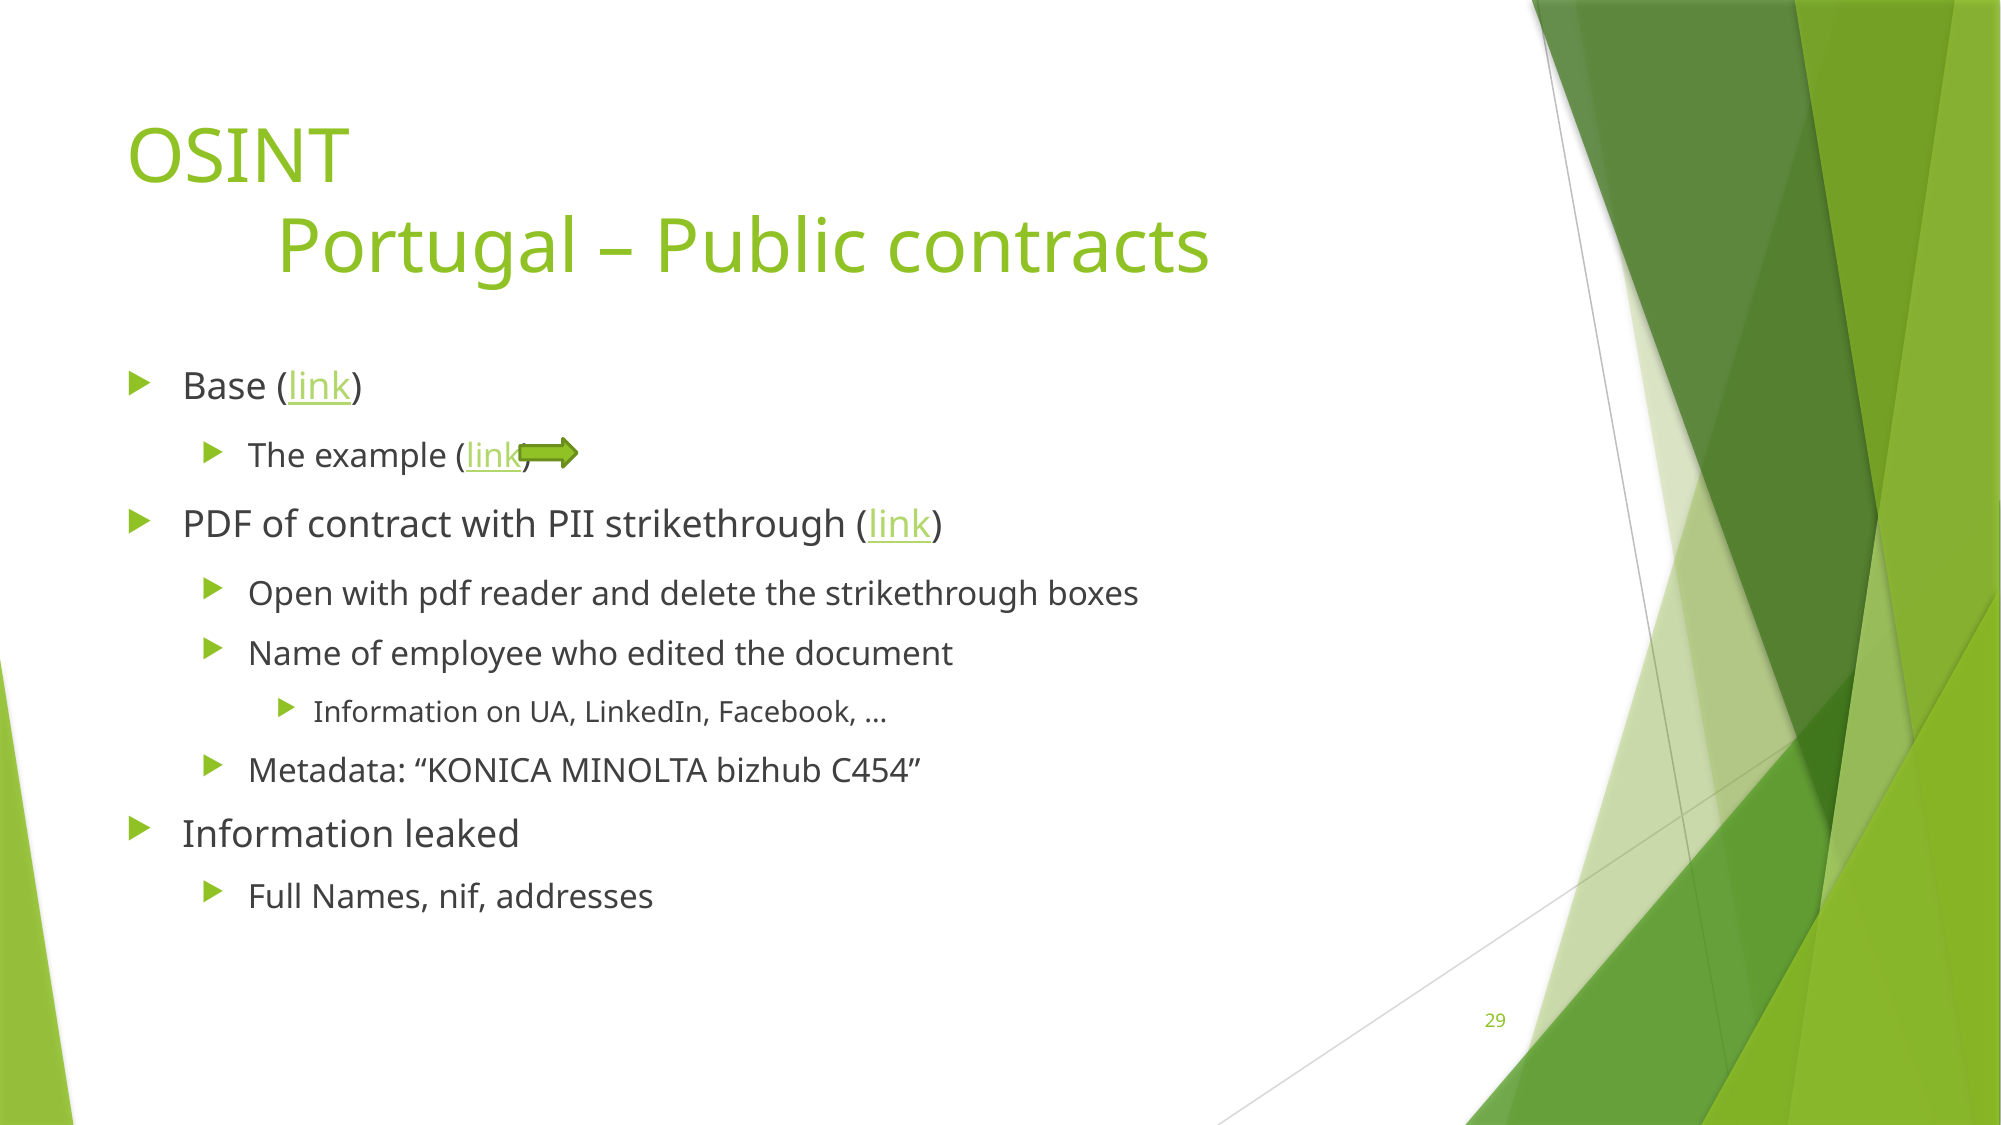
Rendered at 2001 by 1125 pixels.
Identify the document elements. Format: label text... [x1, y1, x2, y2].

list Base (link) The example (link) PDF of contract with PII strikethrough (link) Open with pdf reader and delete the strikethrough boxes Name of employee who edited the document Information on UA, LinkedIn, Facebook, … Metadata: “KONICA MINOLTA bizhub C454” Information leaked Full Names, nif, addresses [111, 354, 1522, 992]
text_box [518, 437, 579, 469]
slide_number 29 [1409, 991, 1522, 1051]
title OSINT Portugal – Public contracts [111, 99, 1522, 317]
